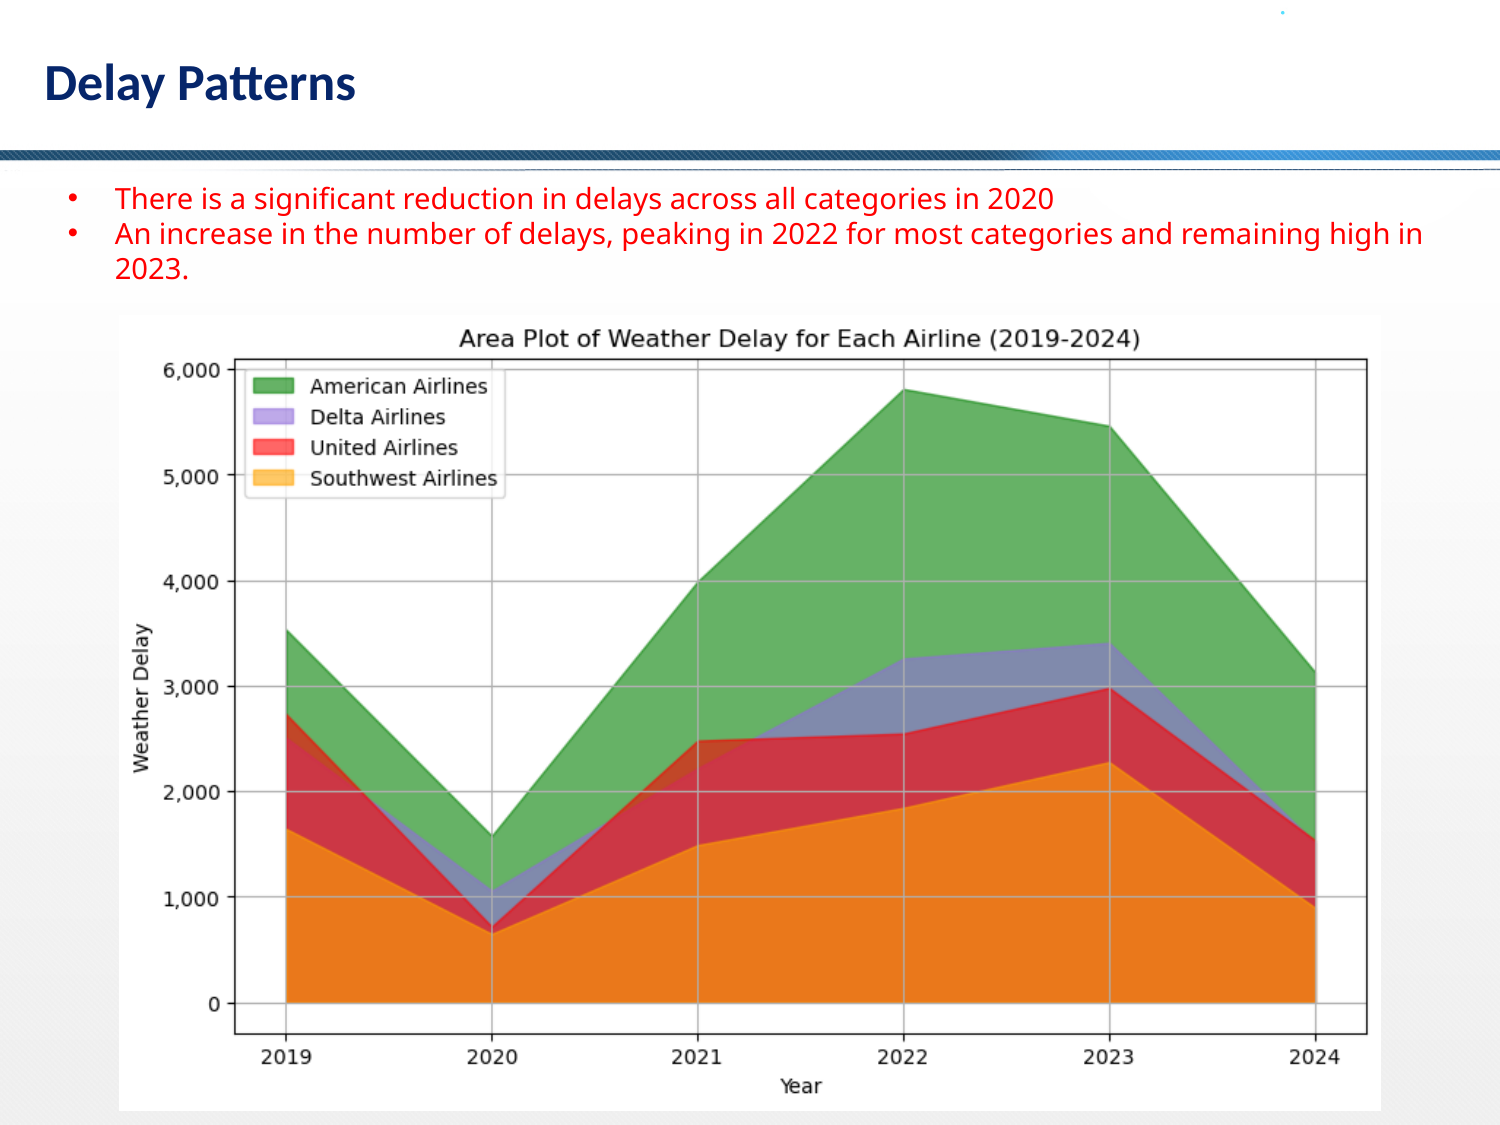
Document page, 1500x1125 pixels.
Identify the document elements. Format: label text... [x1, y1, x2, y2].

picture [0, 0, 1500, 1125]
text_box There is a significant reduction in delays across all categories in 2020 An increase in the number of delays, peaking in 2022 for most categories and remaining high in 2023. [53, 172, 1447, 293]
title Delay Patterns [29, 14, 1287, 146]
